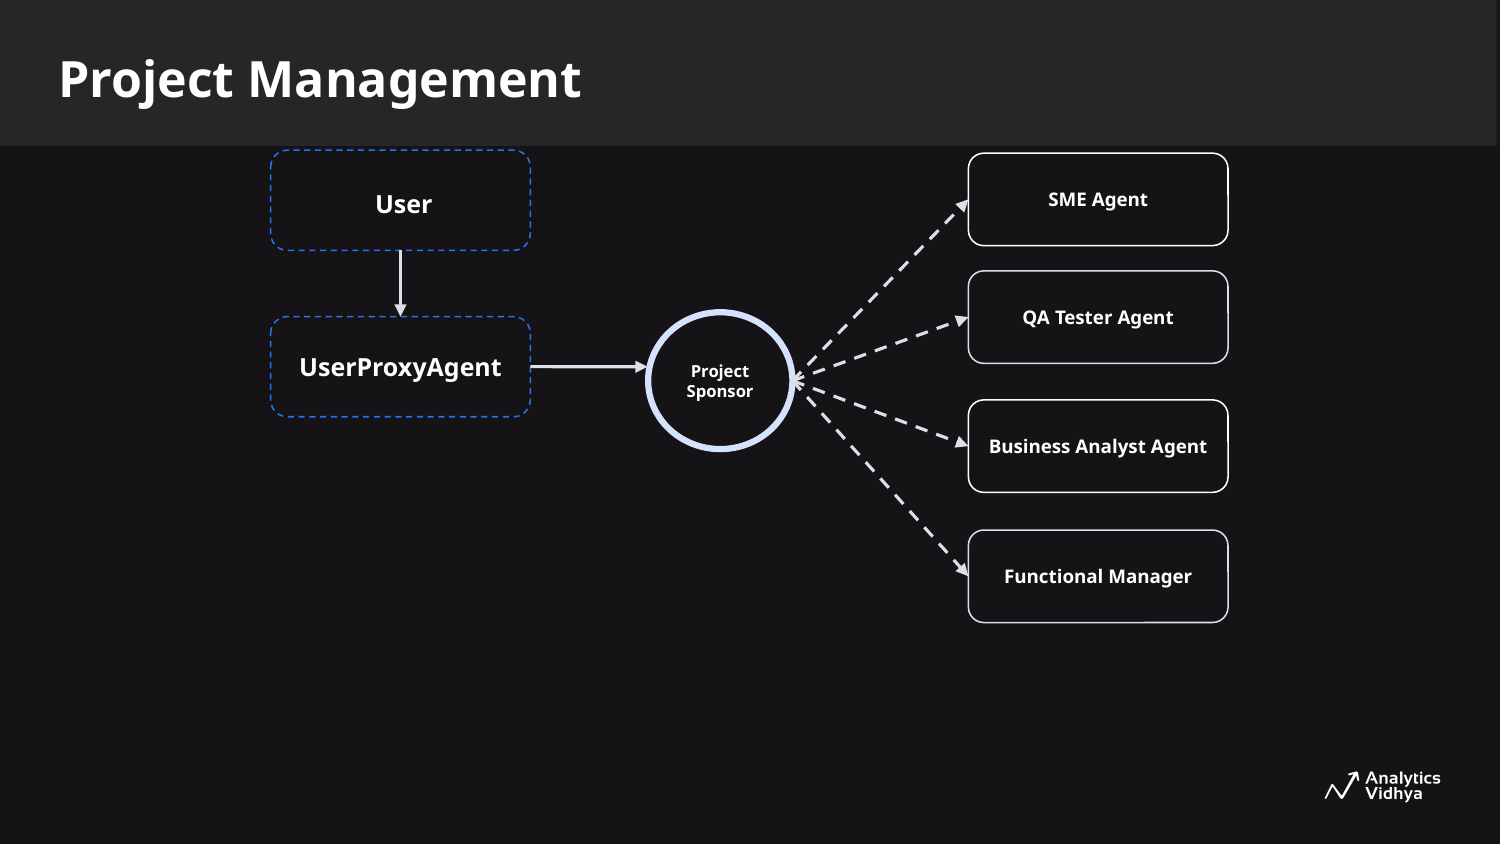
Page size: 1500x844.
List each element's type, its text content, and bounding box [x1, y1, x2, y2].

text_box Business Analyst Agent [973, 399, 1229, 493]
picture [1320, 769, 1445, 805]
text_box Functional Manager [968, 530, 1229, 623]
text_box User [270, 150, 531, 251]
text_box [792, 199, 969, 379]
text_box Project Sponsor [648, 312, 786, 450]
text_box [792, 380, 969, 577]
text_box Project Management [43, 32, 1434, 119]
text_box [0, 0, 1497, 146]
text_box SME Agent [968, 153, 1229, 246]
text_box QA Tester Agent [973, 270, 1229, 364]
text_box UserProxyAgent [270, 316, 531, 417]
